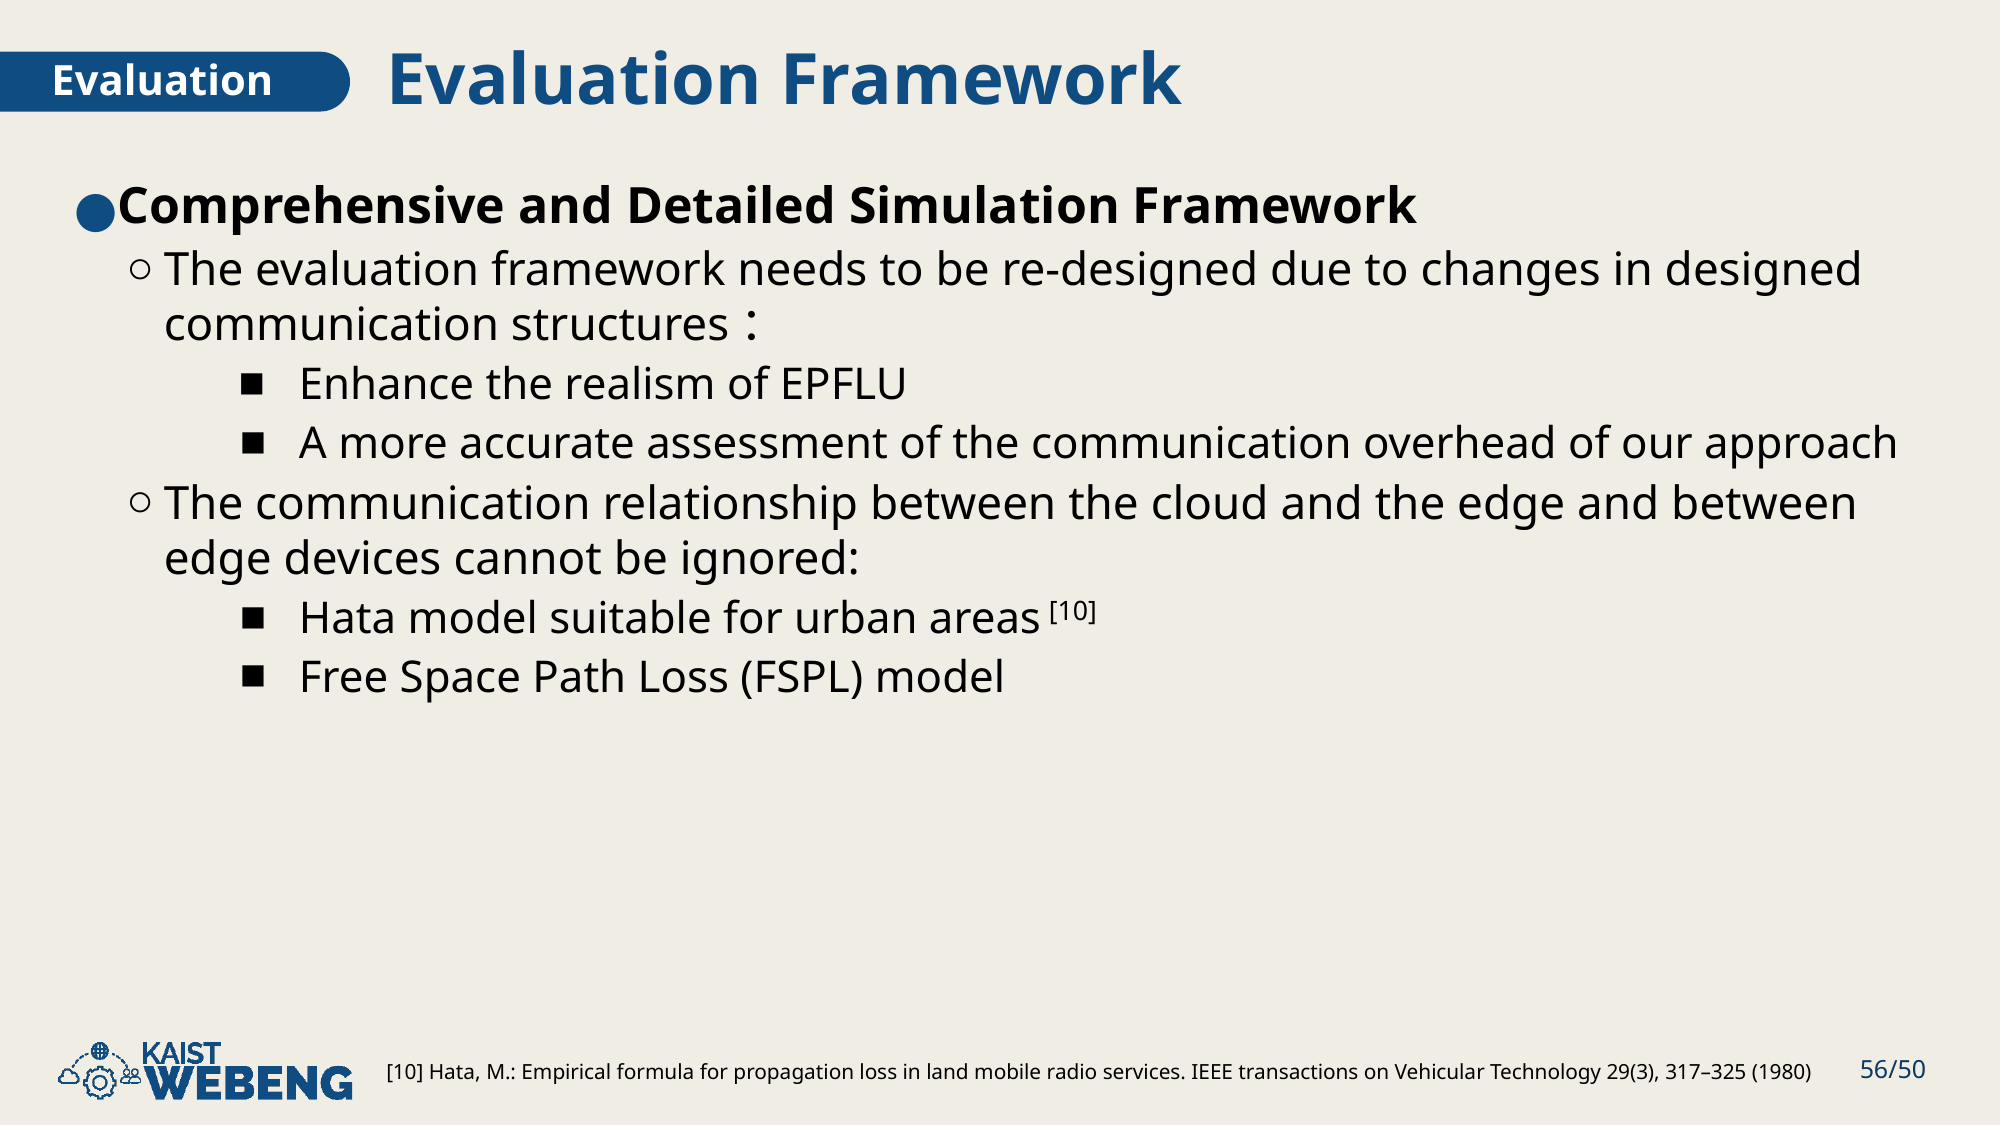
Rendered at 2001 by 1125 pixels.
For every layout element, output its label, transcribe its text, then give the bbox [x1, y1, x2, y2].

slide_number ‹#›/50 [1803, 1041, 1942, 1101]
text_box [10] Hata, M.: Empirical formula for propagation loss in land mobile radio services. IEEE transactions on Vehicular Technology 29(3), 317–325 (1980) [371, 1044, 1853, 1098]
title Evaluation Framework [371, 25, 1942, 138]
picture [58, 1042, 353, 1100]
list Comprehensive and Detailed Simulation Framework The evaluation framework needs to be re-designed due to changes in designed communication structures： Enhance the realism of EPFLU A more accurate assessment of the communication overhead of our approach The communication relationship between the cloud and the edge and between edge devices cannot be ignored: Hata model suitable for urban areas [10] Free Space Path Loss (FSPL) model [59, 166, 1942, 1014]
list Evaluation [0, 51, 325, 112]
